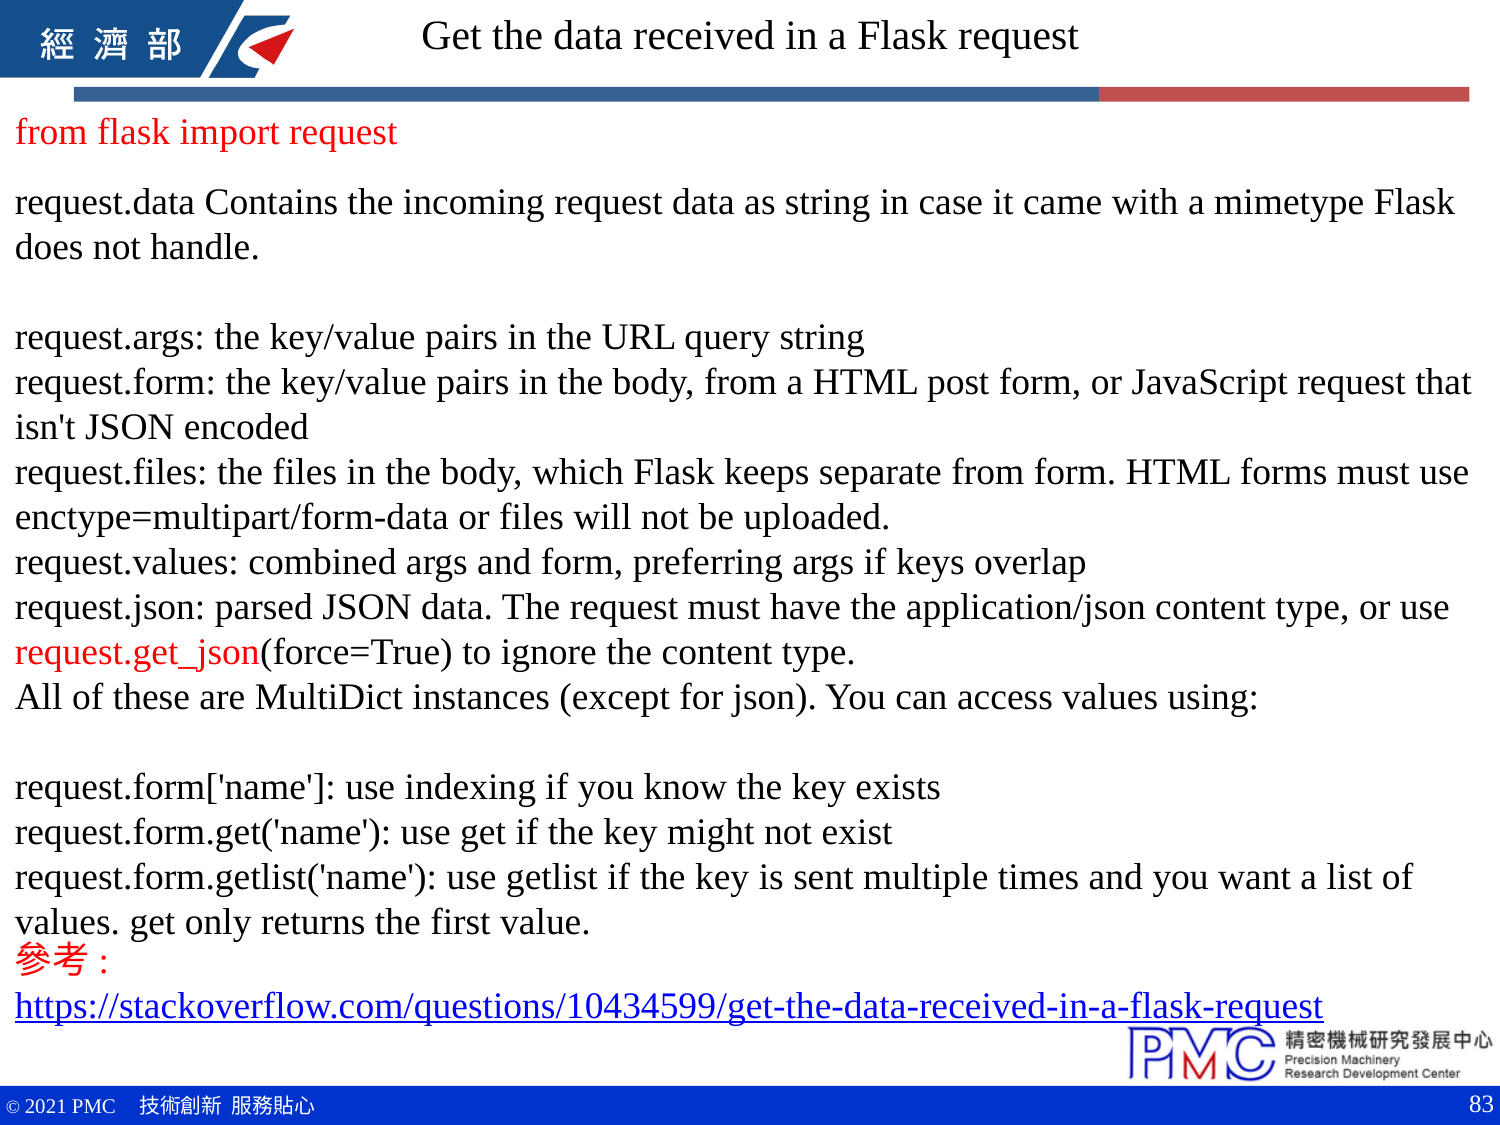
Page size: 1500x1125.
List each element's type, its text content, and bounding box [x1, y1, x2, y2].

text_box Get the data received in a Flask request [406, 0, 1165, 66]
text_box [73, 86, 1470, 102]
picture [0, 0, 294, 78]
text_box 參考: https://stackoverflow.com/questions/10434599/get-the-data-received-in-a-flask-request [0, 928, 1500, 1079]
text_box from flask import request request.data Contains the incoming request data as string in case it came with a mimetype Flask does not handle. request.args: the key/value pairs in the URL query string request.form: the key/value pairs in the body, from a HTML post form, or JavaScript request that isn't JSON encoded request.files: the files in the body, which Flask keeps separate from form. HTML forms must use enctype=multipart/form-data or files will not be uploaded. request.values: combined args and form, preferring args if keys overlap request.json: parsed JSON data. The request must have the application/json content type, or use request.get_json(force=True) to ignore the content type. All of these are MultiDict instances (except for json). You can access values using: request.form['name']: use indexing if you know the key exists request.form.get('name'): use get if the key might not exist request.form.getlist('name'): use getlist if the key is sent multiple times and you want a list of values. get only returns the first value. [0, 99, 1500, 928]
slide_number 83 [1439, 1086, 1500, 1124]
picture [1126, 1079, 1493, 1083]
